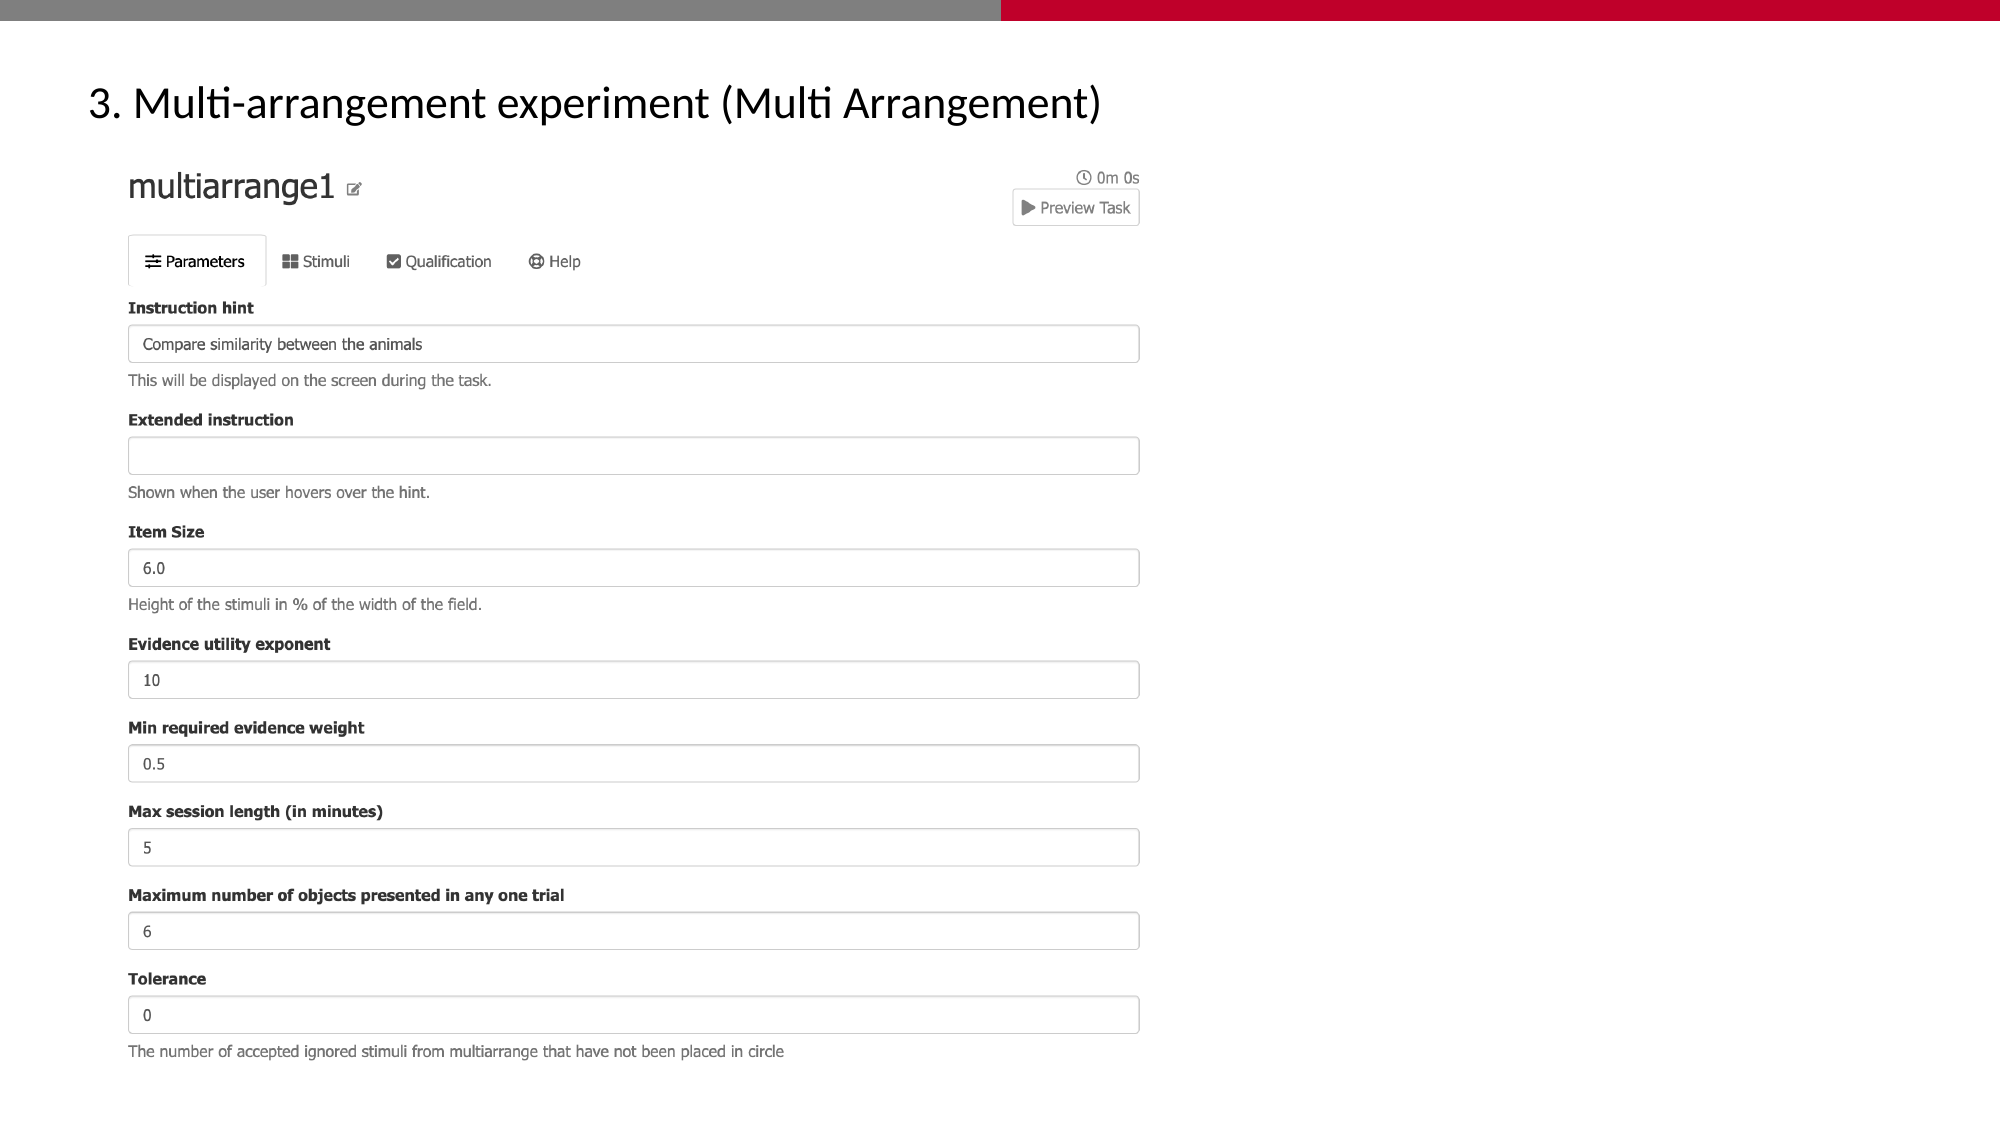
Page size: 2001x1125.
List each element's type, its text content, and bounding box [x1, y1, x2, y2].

text_box 3. Multi-arrangement experiment (Multi Arrangement) [72, 64, 1131, 135]
picture [96, 159, 1162, 1071]
text_box [0, 0, 1000, 20]
text_box [1000, 0, 2000, 20]
